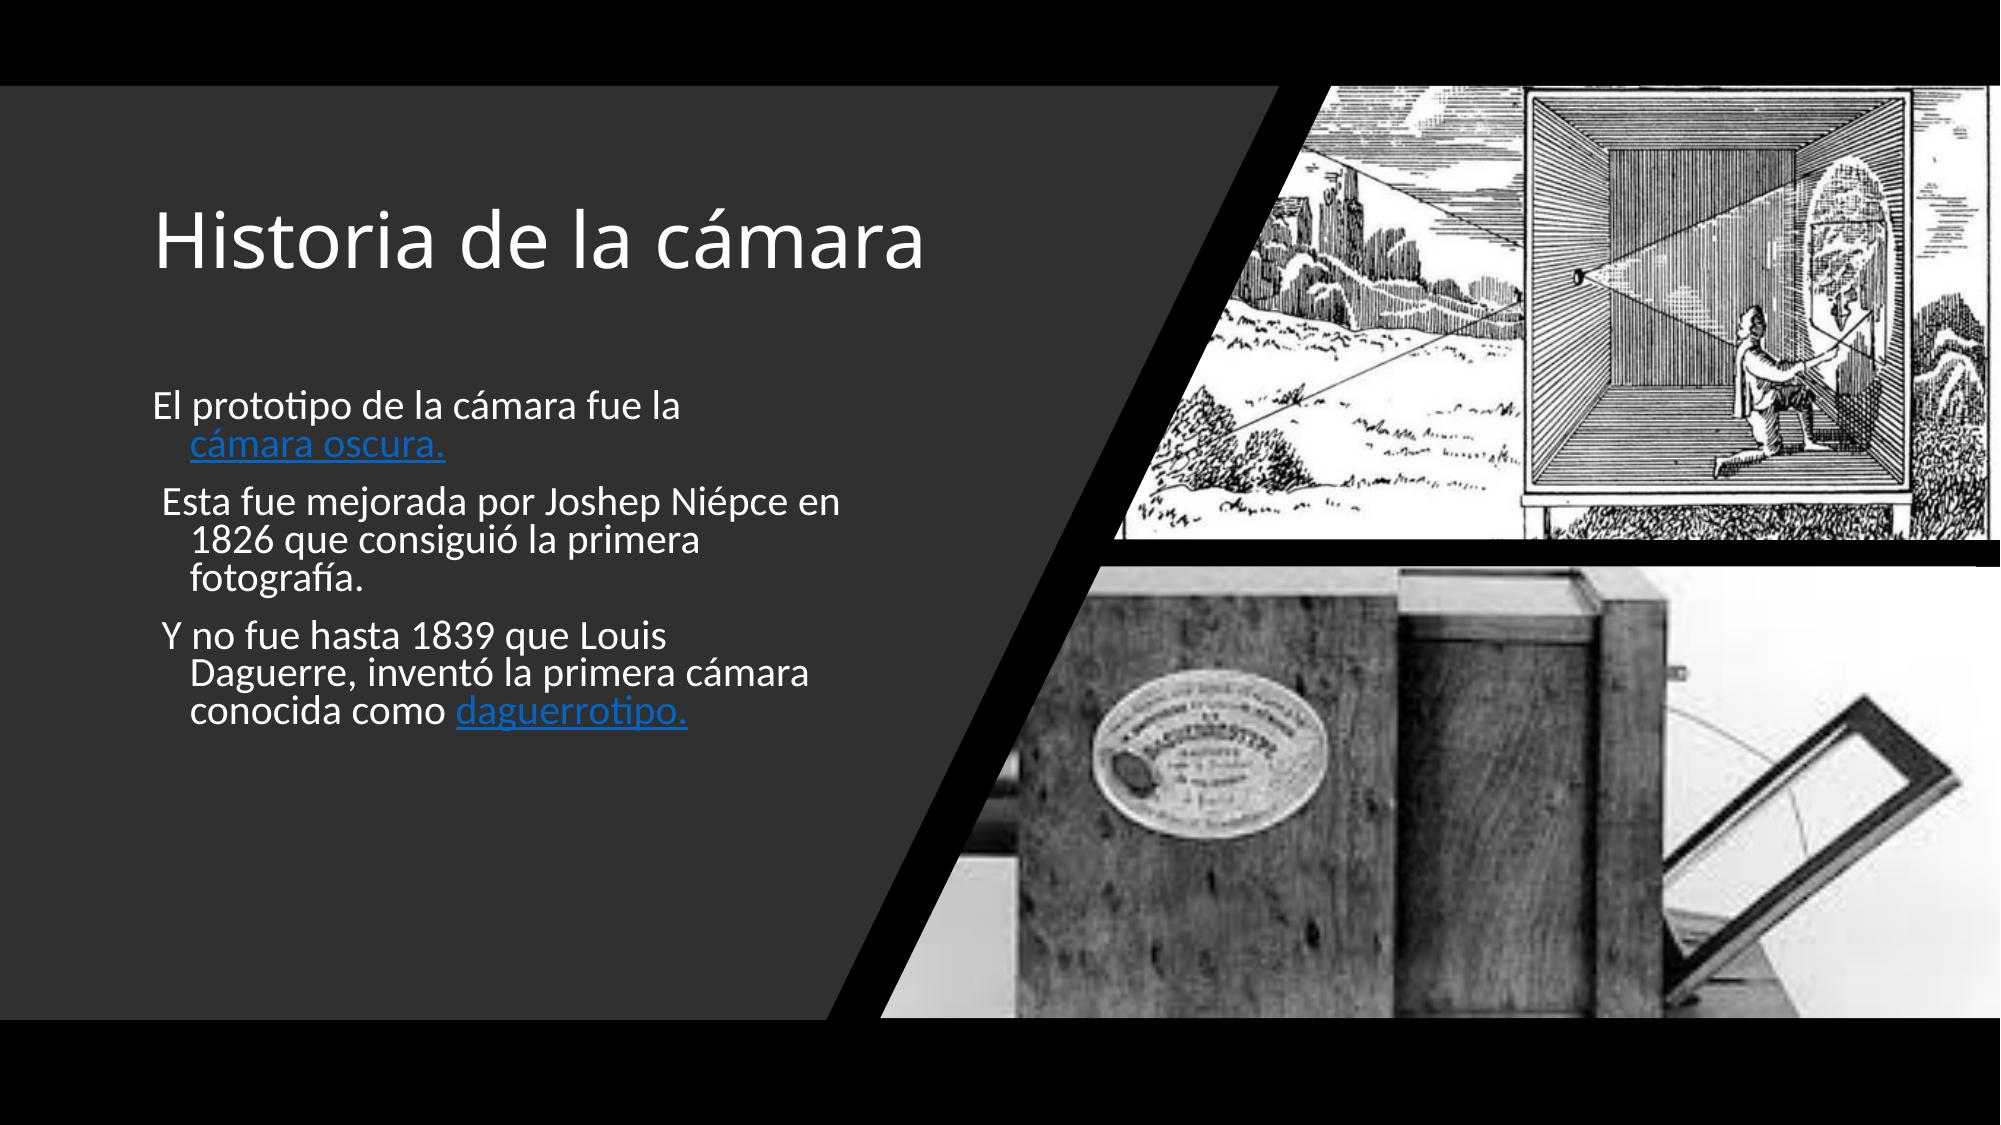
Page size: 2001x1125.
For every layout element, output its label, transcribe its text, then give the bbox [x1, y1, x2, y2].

text_box [0, 0, 2000, 1125]
text_box [0, 83, 1283, 1023]
text_box [1113, 85, 2000, 540]
title Historia de la cámara [137, 149, 976, 330]
list El prototipo de la cámara fue la cámara oscura. Esta fue mejorada por Joshep Niépce en 1826 que consiguió la primera fotografía. Y no fue hasta 1839 que Louis Daguerre, inventó la primera cámara conocida como daguerrotipo. [137, 382, 856, 965]
text_box [880, 566, 2000, 1019]
